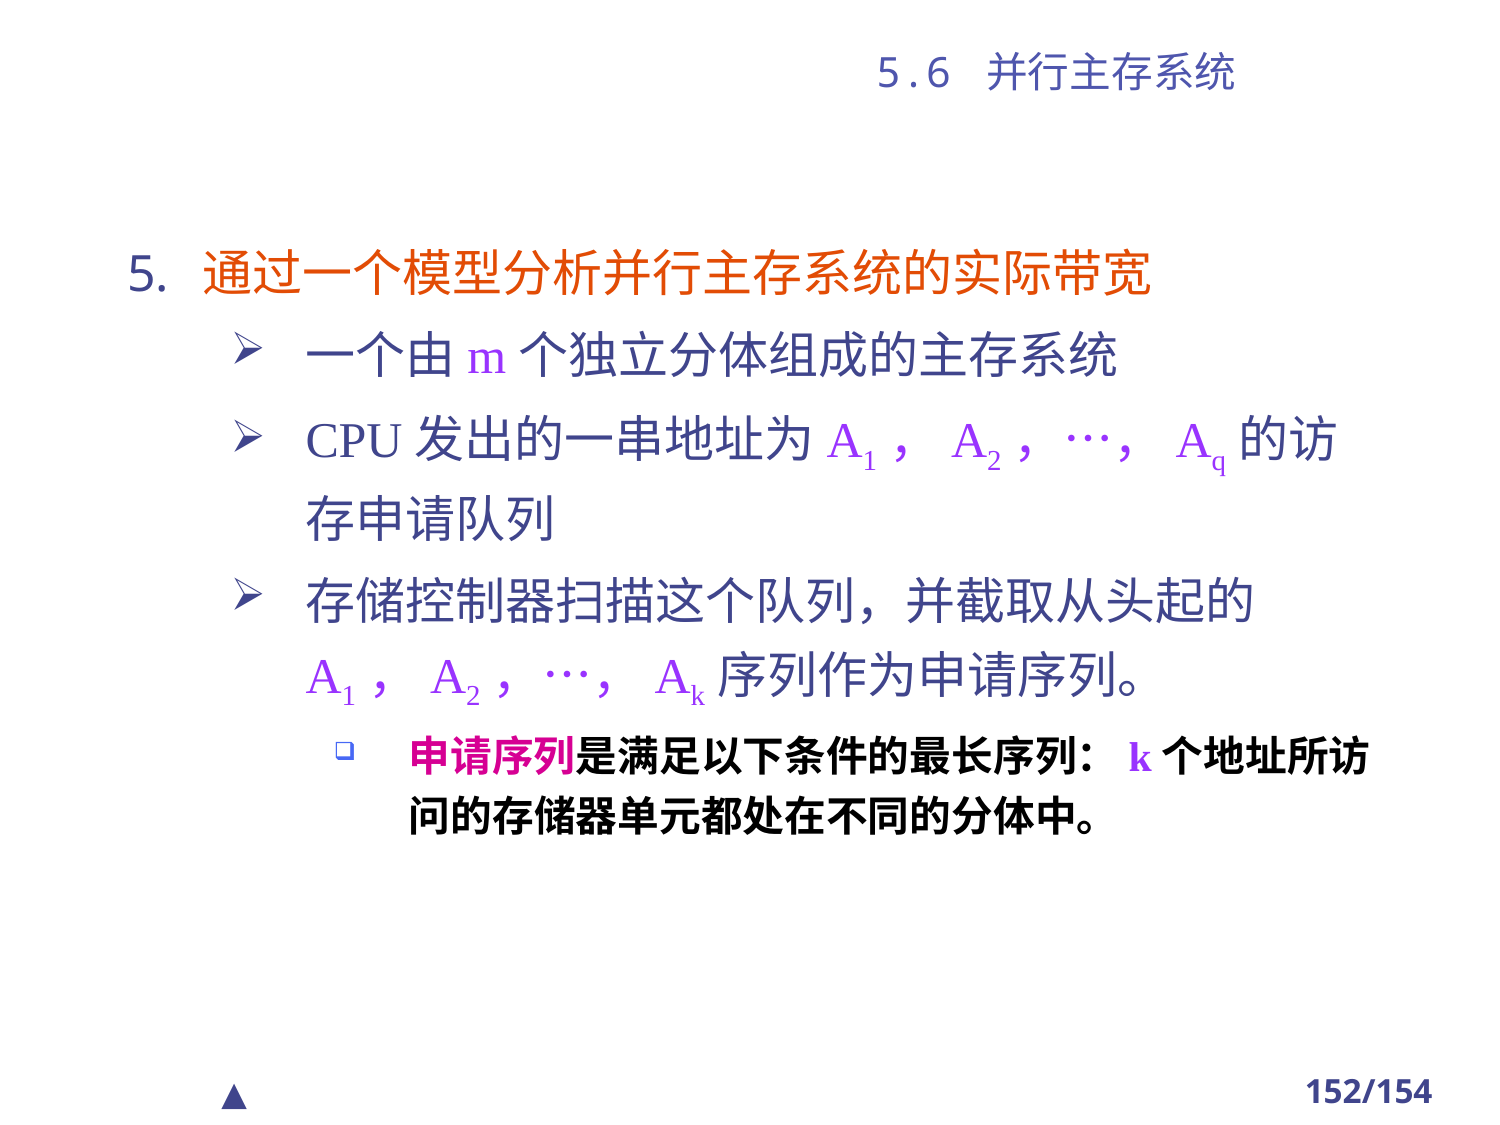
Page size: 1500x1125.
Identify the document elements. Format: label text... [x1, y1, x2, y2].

title 5.6 并行主存系统 [637, 40, 1475, 104]
list 通过一个模型分析并行主存系统的实际带宽 一个由m个独立分体组成的主存系统 CPU发出的一串地址为A1，A2，…，Aq的访存申请队列 存储控制器扫描这个队列，并截取从头起的A1，A2，…，Ak序列作为申请序列。 申请序列是满足以下条件的最长序列：k个地址所访问的存储器单元都处在不同的分体中。 [112, 222, 1388, 1035]
